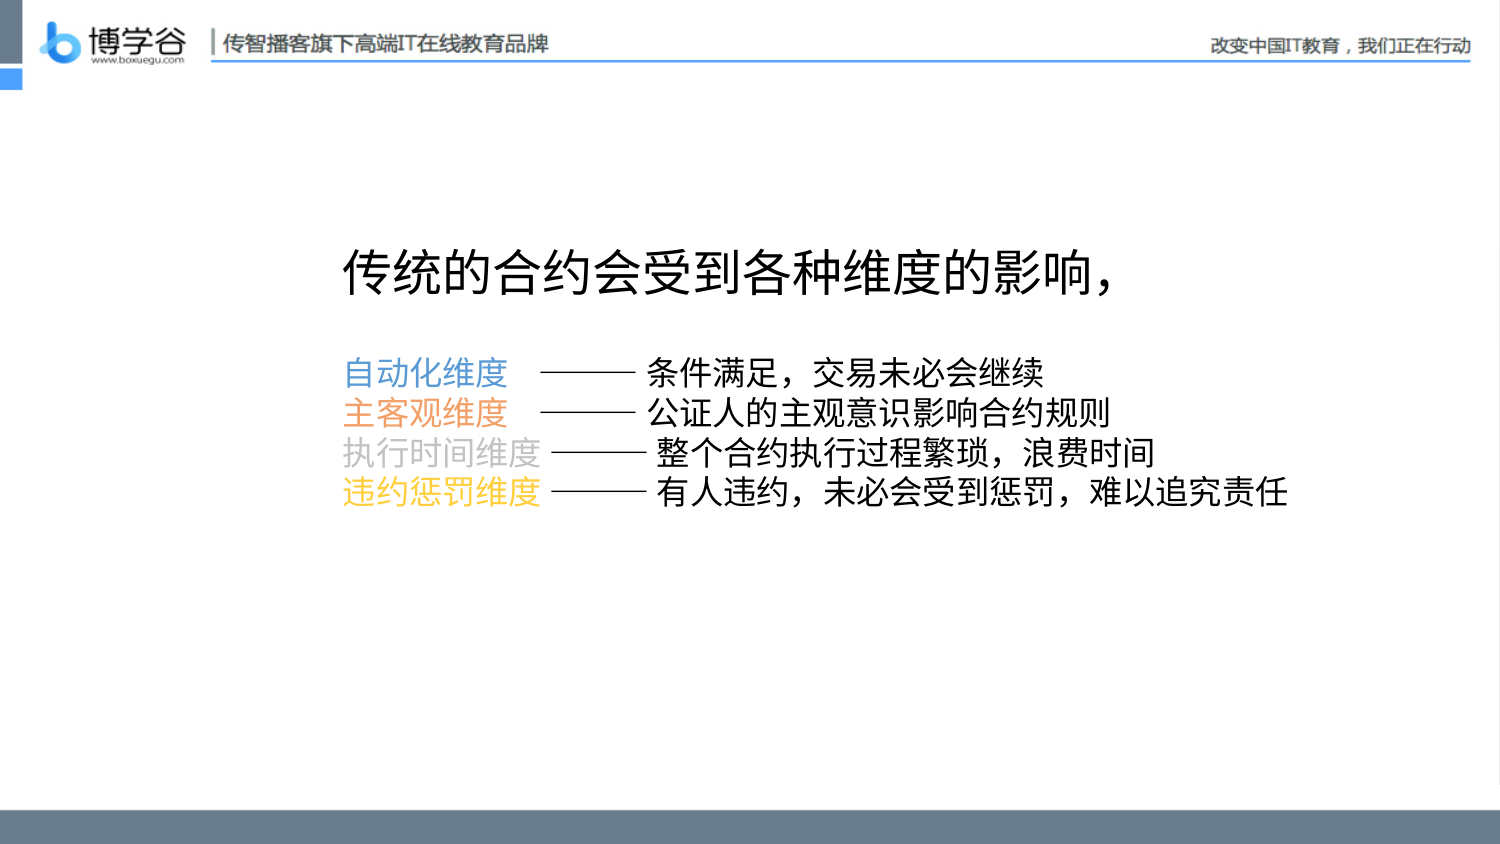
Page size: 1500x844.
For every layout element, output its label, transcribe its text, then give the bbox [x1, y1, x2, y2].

text_box 传统的合约会受到各种维度的影响， 自动化维度 ——— 条件满足，交易未必会继续 主客观维度 ——— 公证人的主观意识影响合约规则 执行时间维度 ——— 整个合约执行过程繁琐，浪费时间 违约惩罚维度 ——— 有人违约，未必会受到惩罚，难以追究责任 [337, 233, 1295, 520]
picture [0, 0, 1500, 844]
